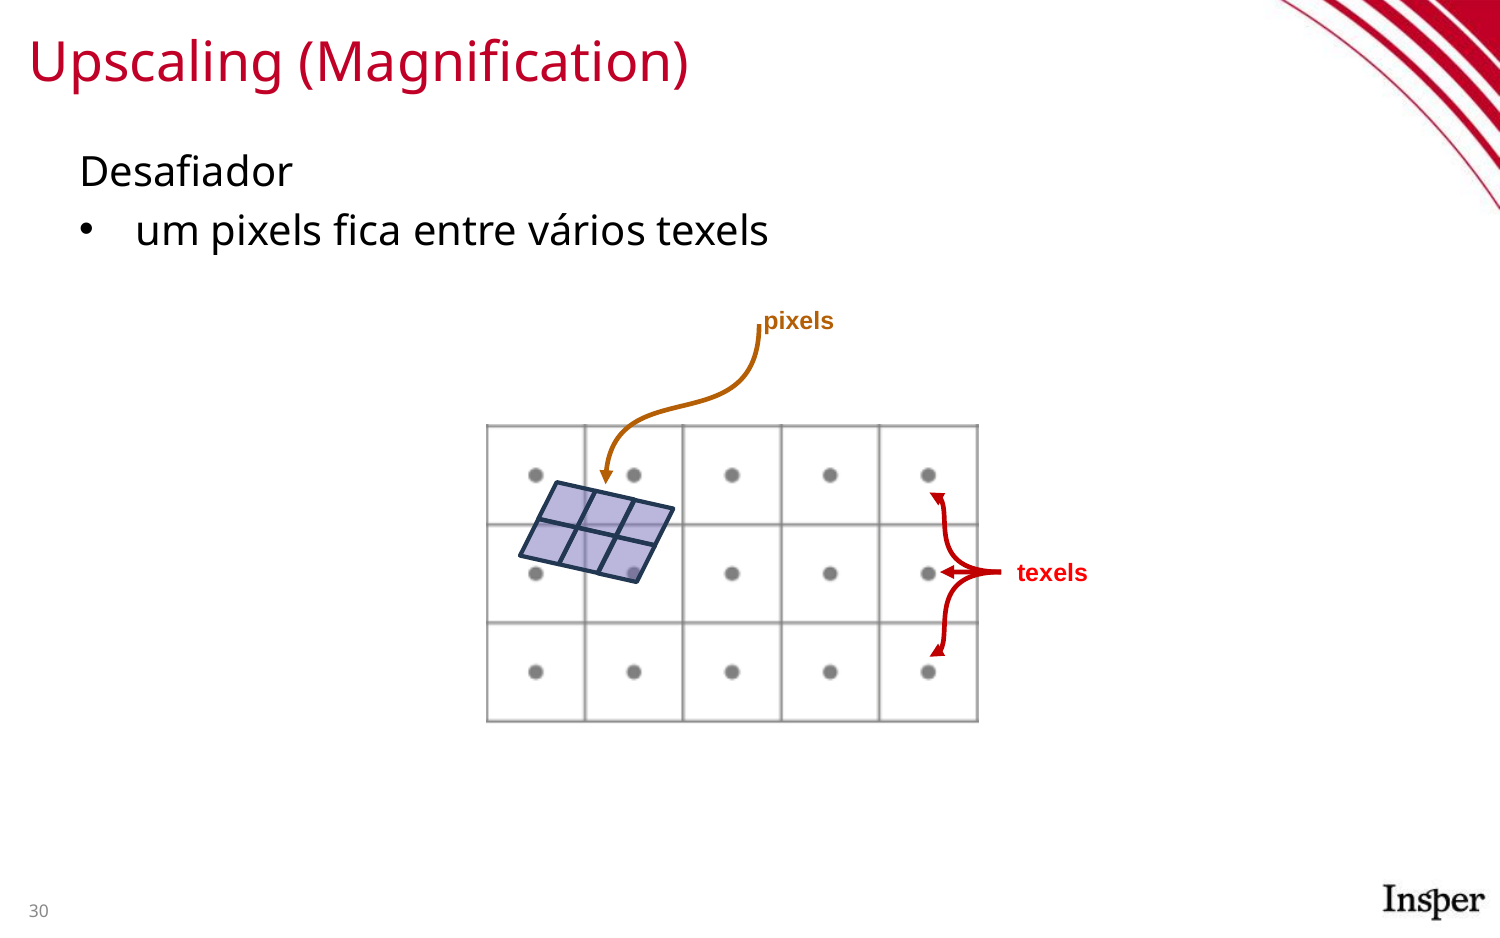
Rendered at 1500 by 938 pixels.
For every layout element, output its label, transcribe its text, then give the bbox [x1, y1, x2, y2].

text_box pixels [747, 304, 851, 335]
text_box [605, 323, 760, 485]
list Desafiador um pixels fica entre vários texels [64, 137, 1447, 340]
title Upscaling (Magnification) [13, 18, 1397, 104]
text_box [929, 492, 1105, 657]
slide_number 30 [0, 887, 78, 938]
picture [249, 0, 1500, 938]
